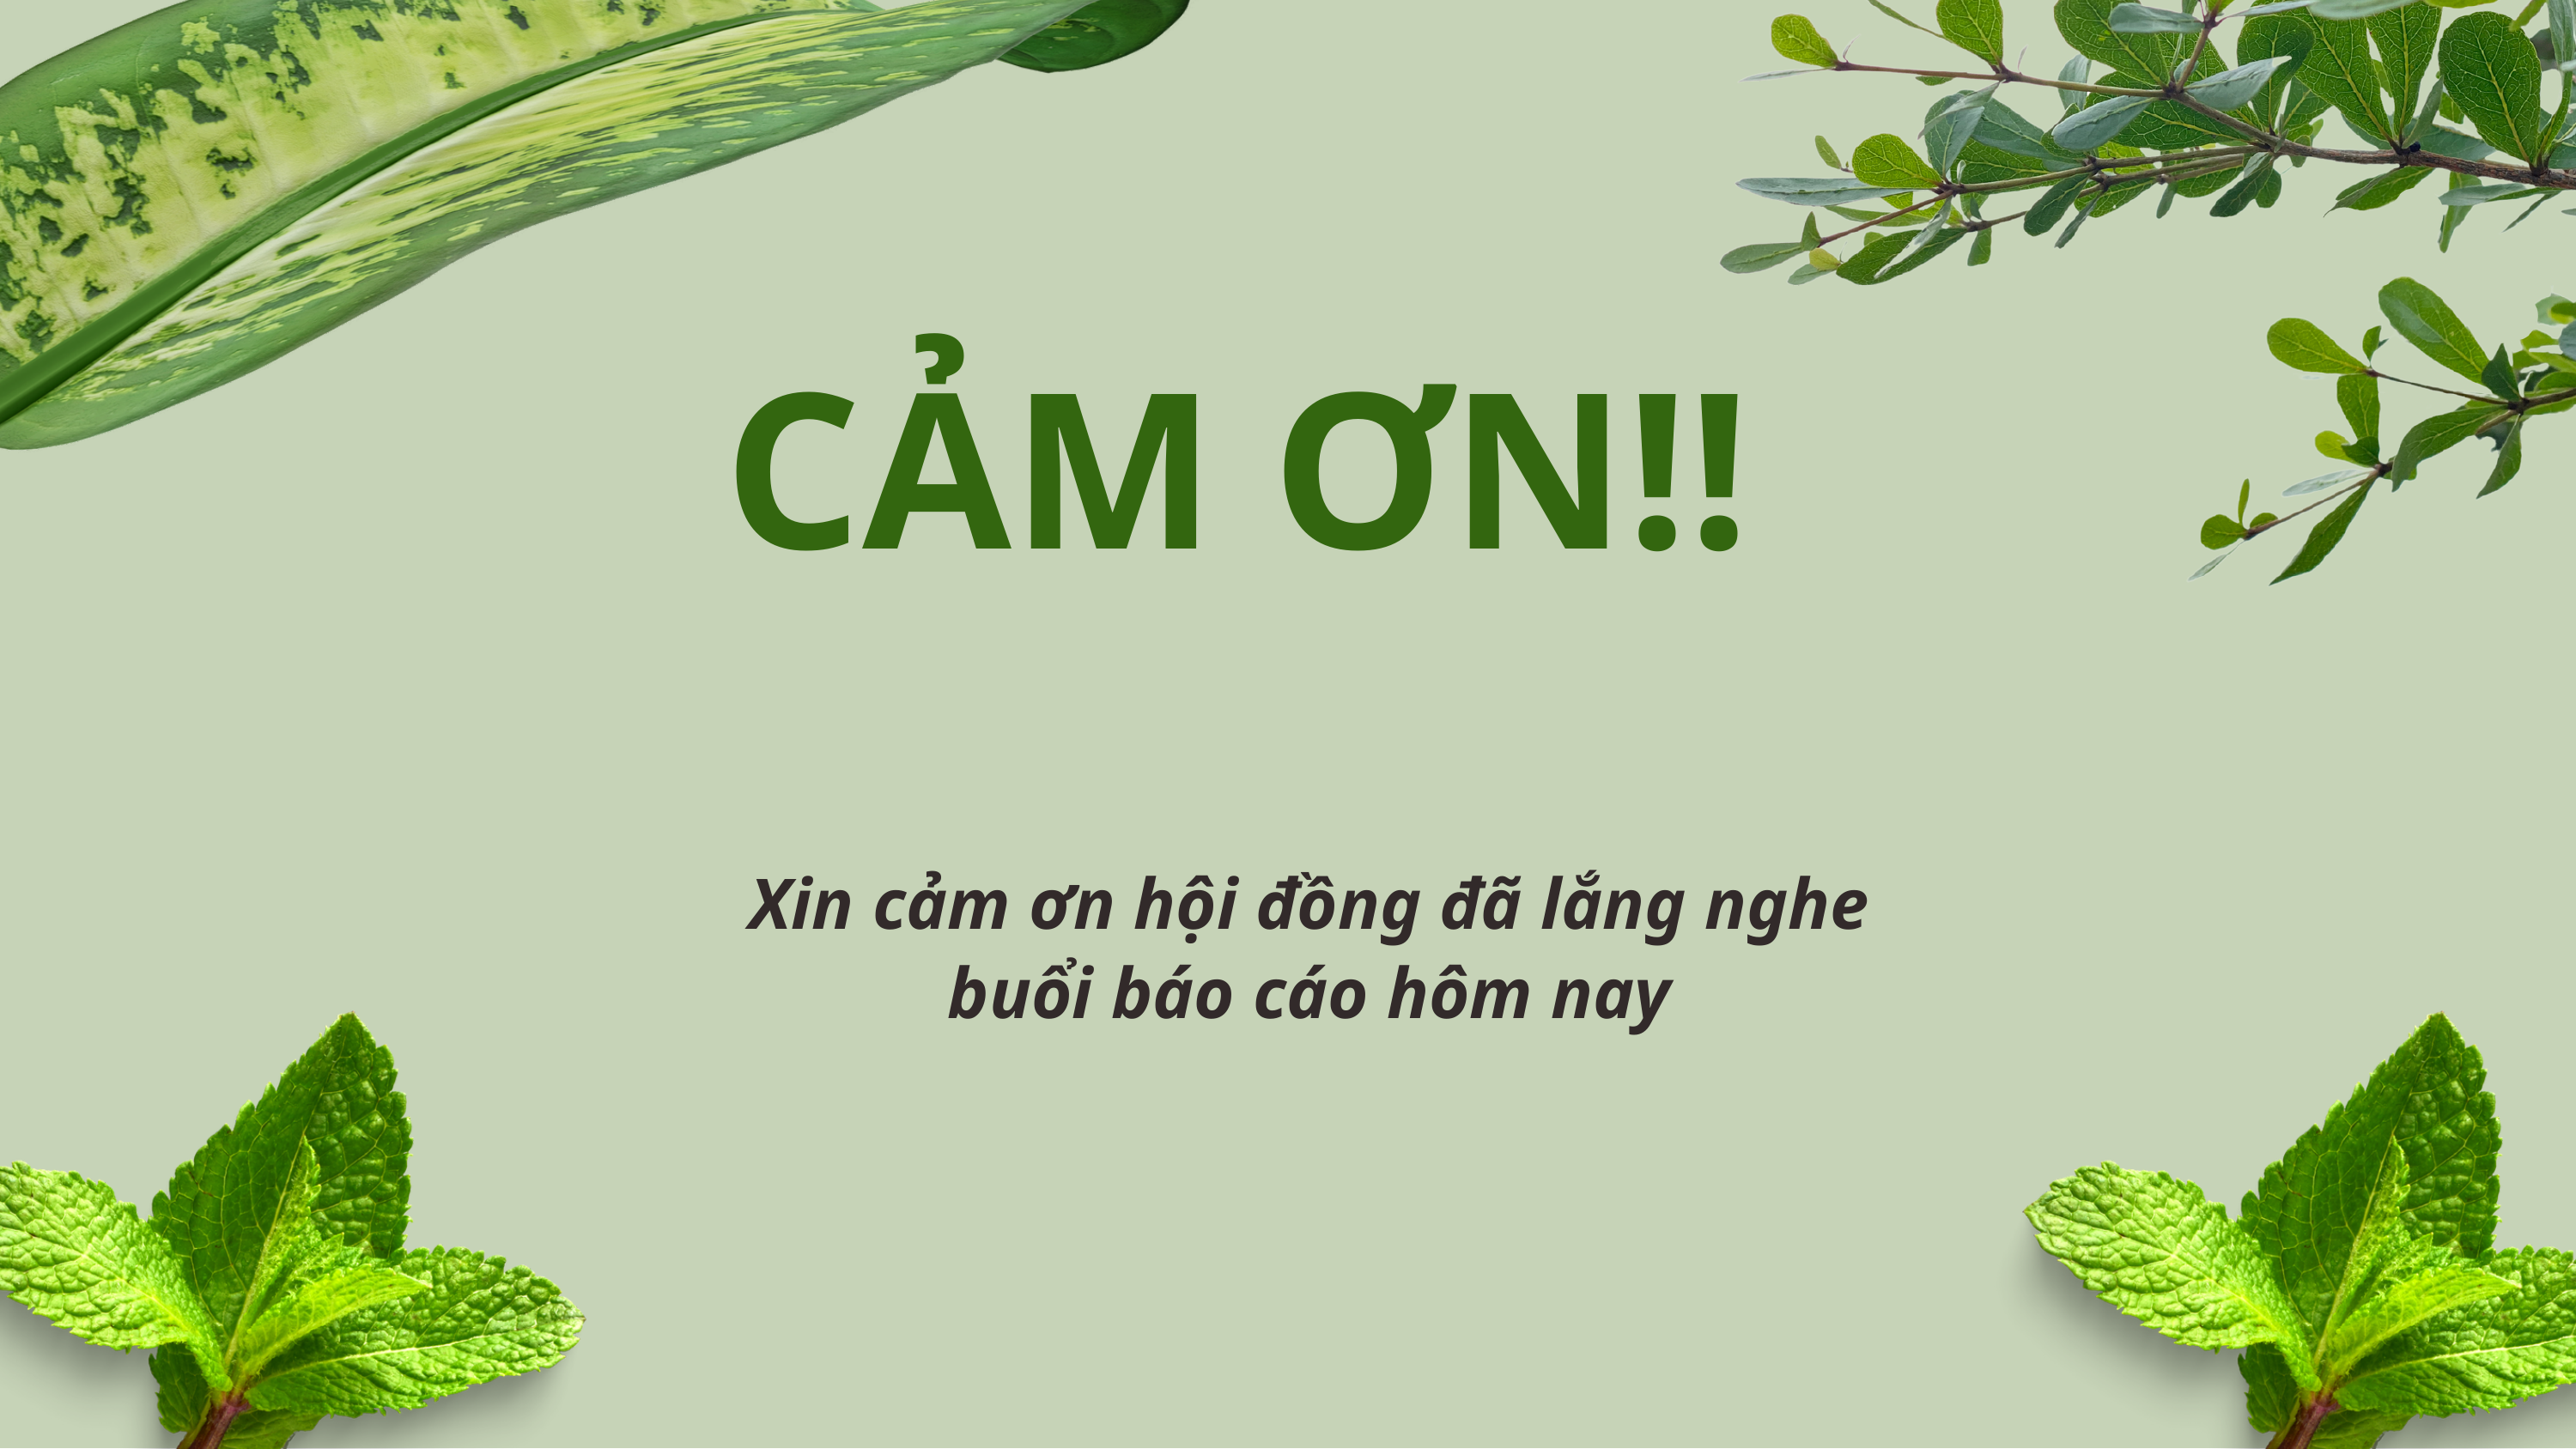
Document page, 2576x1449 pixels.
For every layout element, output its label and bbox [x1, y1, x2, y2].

text_box [0, 0, 2576, 1449]
